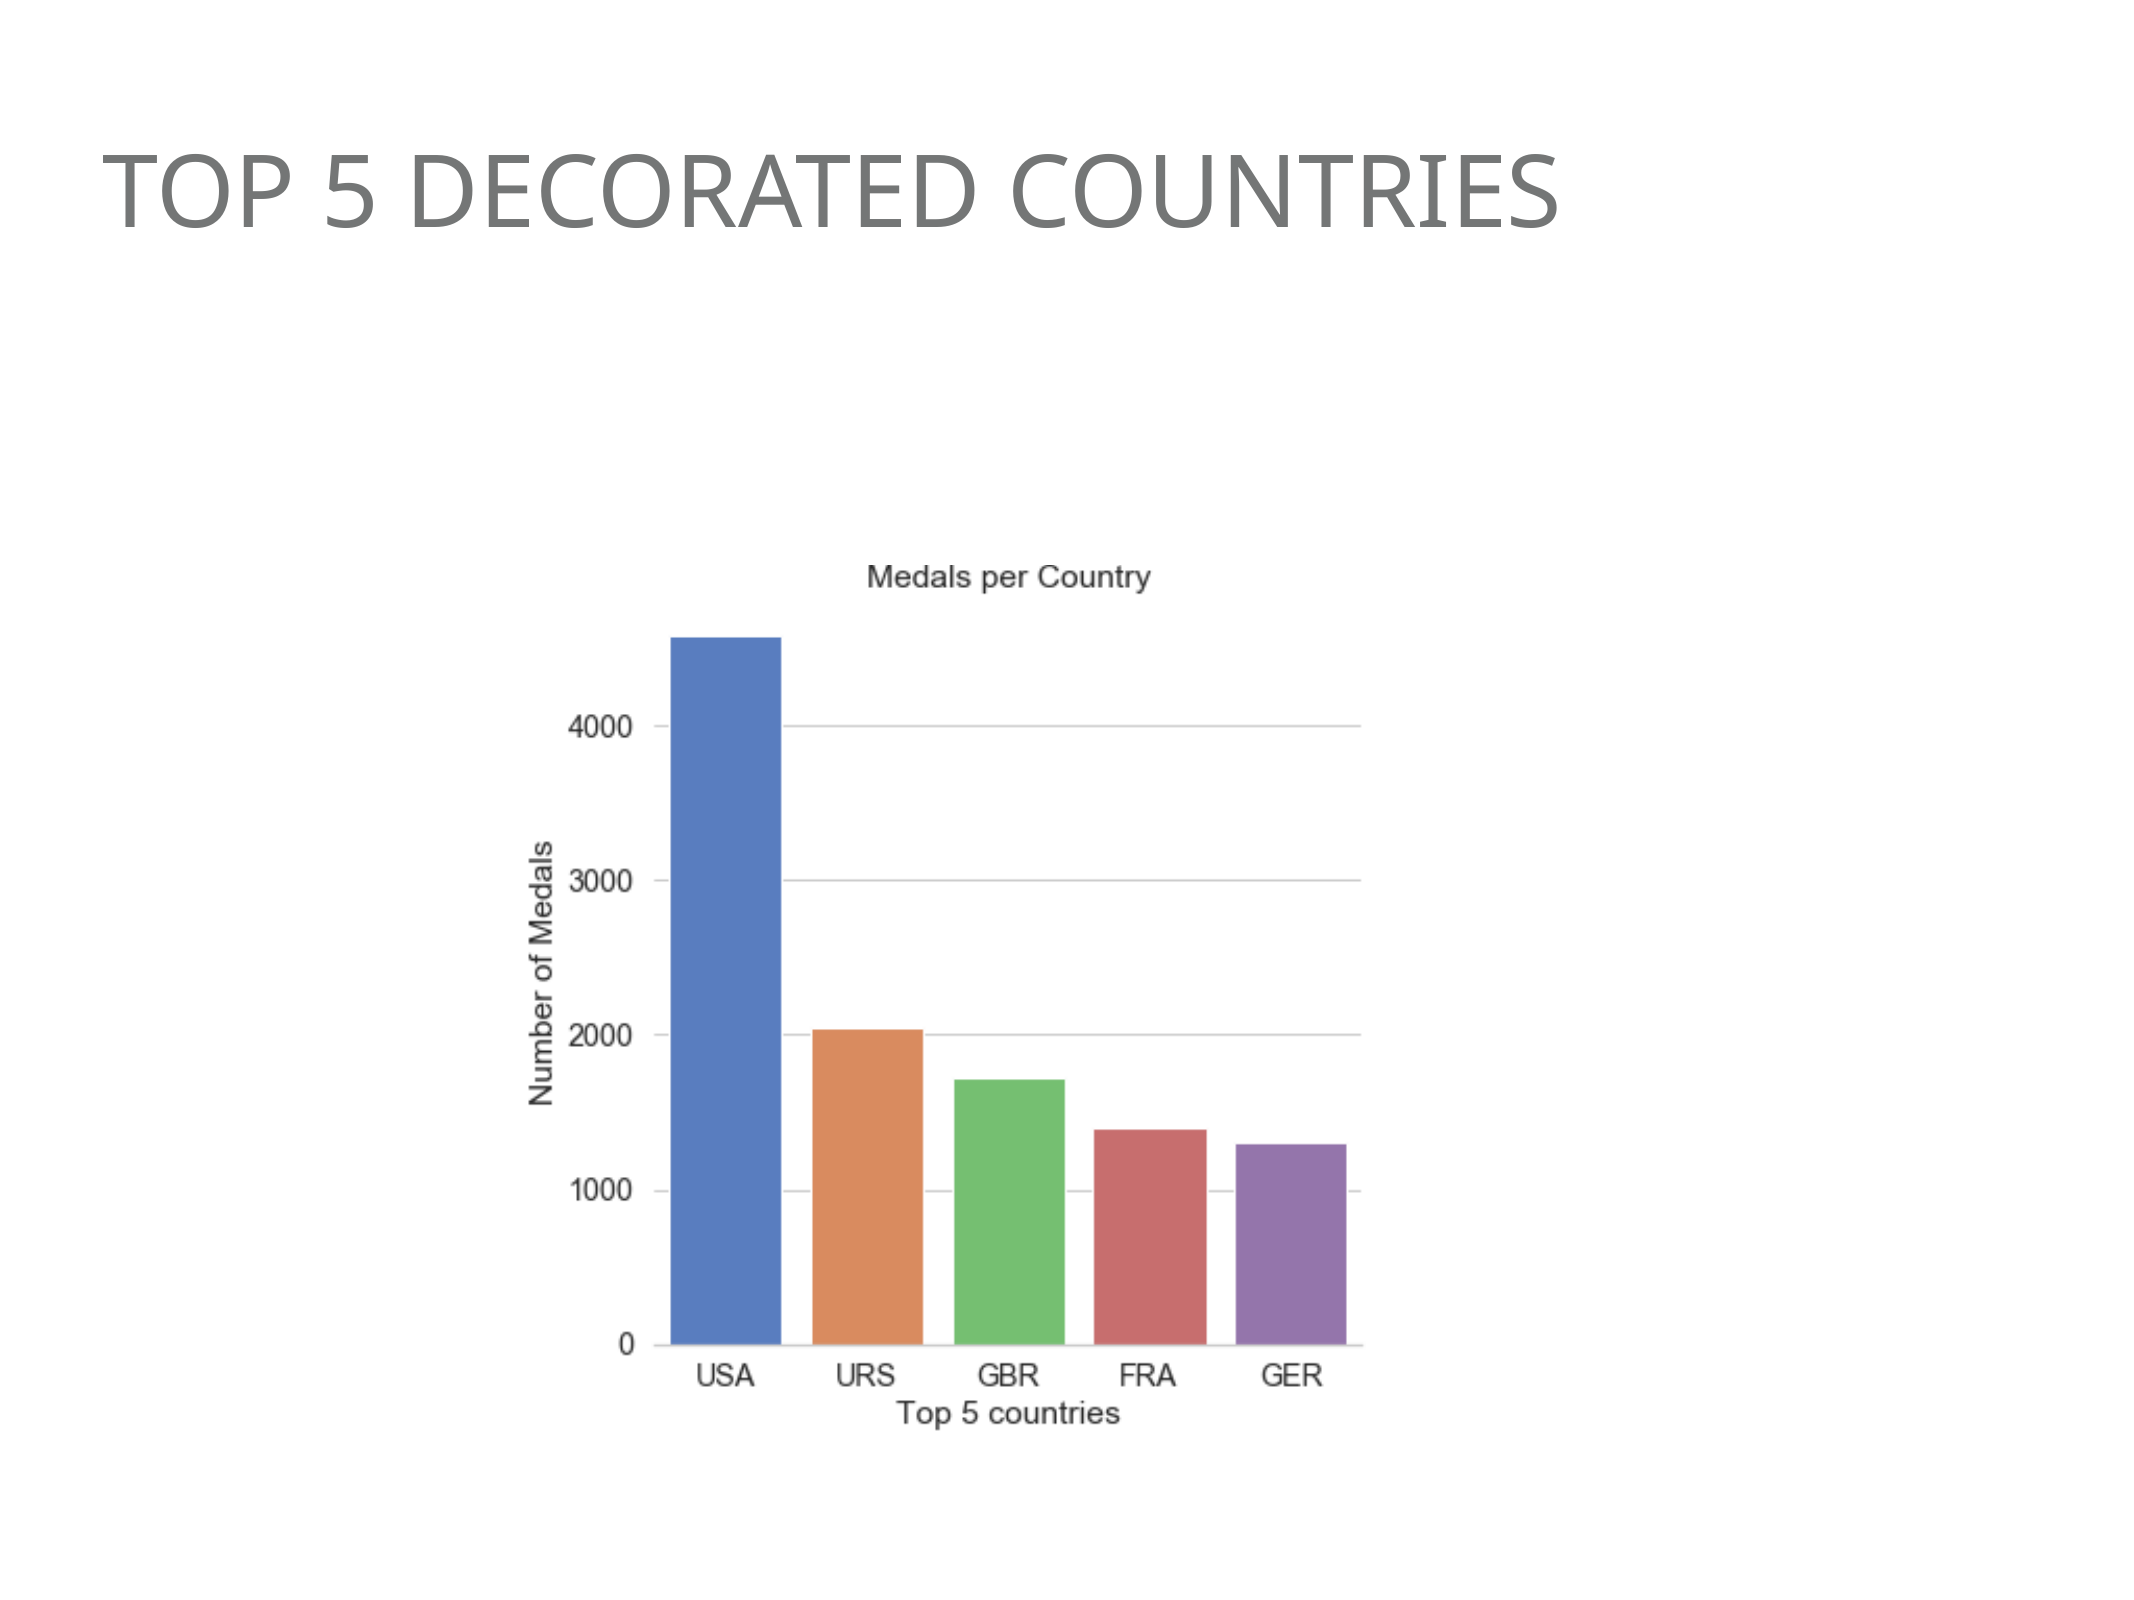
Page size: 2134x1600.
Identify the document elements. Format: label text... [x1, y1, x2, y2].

picture [496, 565, 1398, 1466]
title Top 5 decorated countries [93, 118, 2041, 238]
